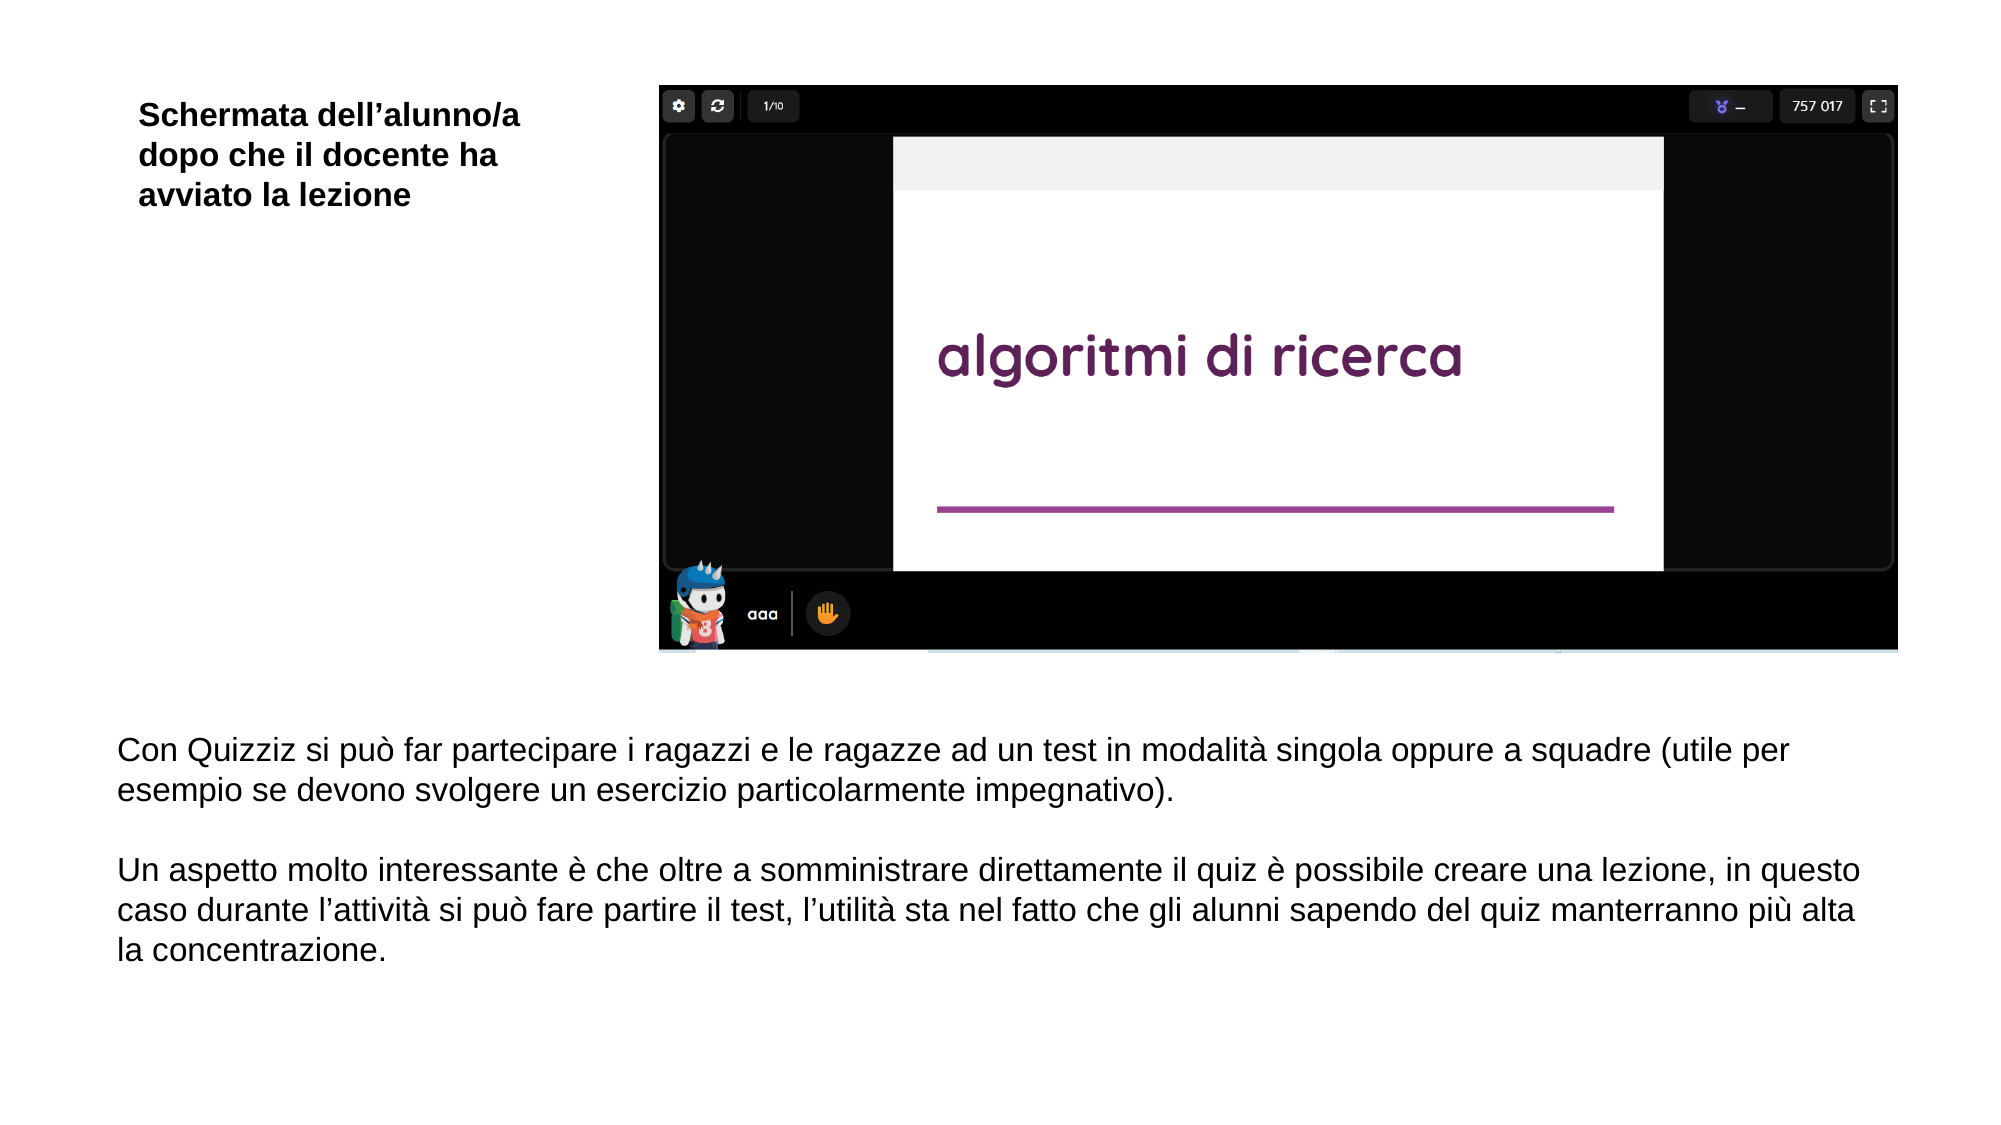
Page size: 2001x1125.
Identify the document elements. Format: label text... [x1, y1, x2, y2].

picture [659, 85, 1898, 653]
text_box Con Quizziz si può far partecipare i ragazzi e le ragazze ad un test in modalità singola oppure a squadre (utile per esempio se devono svolgere un esercizio particolarmente impegnativo). Un aspetto molto interessante è che oltre a somministrare direttamente il quiz è possibile creare una lezione, in questo caso durante l’attività si può fare partire il test, l’utilità sta nel fatto che gli alunni sapendo del quiz manterranno più alta la concentrazione. [102, 720, 1883, 976]
text_box Schermata dell’alunno/a dopo che il docente ha avviato la lezione [123, 85, 599, 221]
